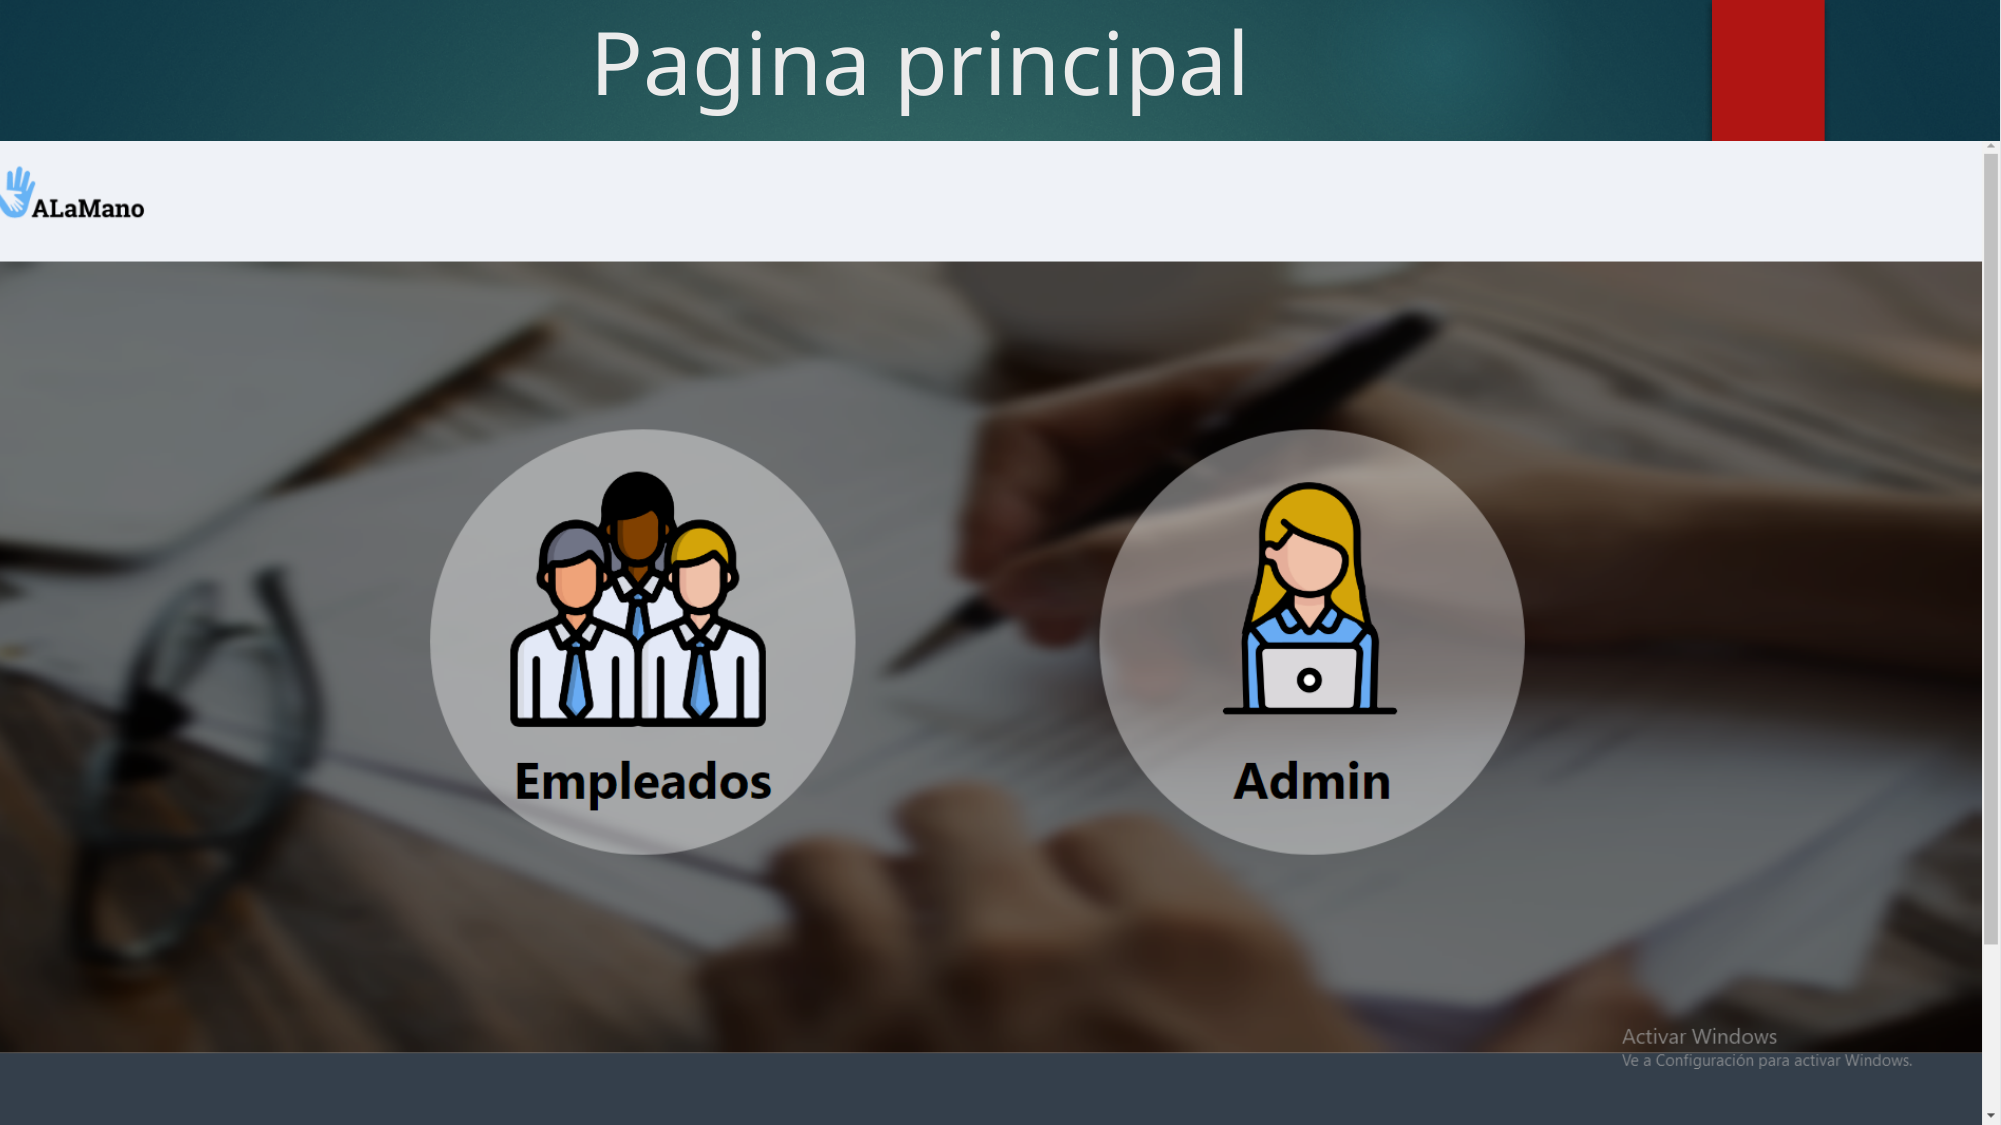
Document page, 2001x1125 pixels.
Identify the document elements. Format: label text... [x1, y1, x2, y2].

picture [0, 141, 2000, 1125]
text_box Pagina principal [575, 0, 2000, 140]
